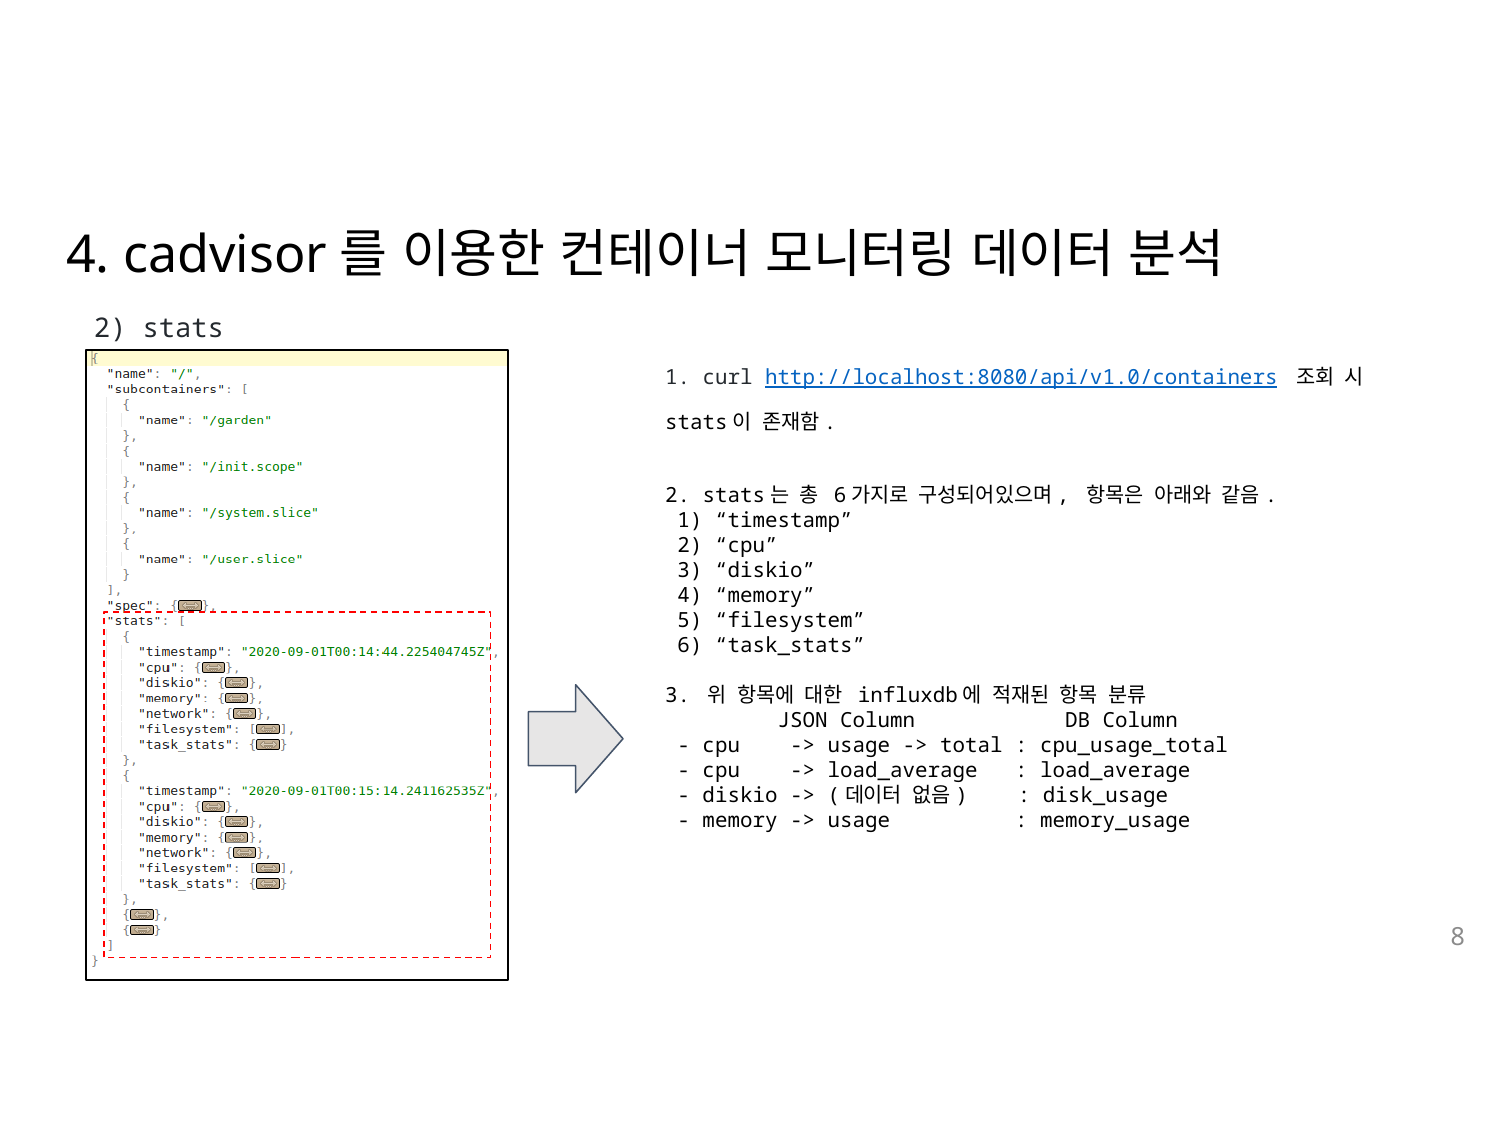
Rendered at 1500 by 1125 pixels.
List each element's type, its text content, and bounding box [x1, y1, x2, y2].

picture [86, 350, 508, 980]
text_box 1. curl http://localhost:8080/api/v1.0/containers 조회 시 stats이 존재함. 2. stats는 총 6가지로 구성되어있으며, 항목은 아래와 같음. 1) “timestamp” 2) “cpu” 3) “diskio” 4) “memory” 5) “filesystem” 6) “task_stats” 3. 위 항목에 대한 influxdb에 적재된 항목 분류 JSON Column DB Column - cpu -> usage -> total : cpu_usage_total - cpu -> load_average : load_average - diskio -> (데이터 없음) : disk_usage - memory -> usage : memory_usage [650, 331, 1397, 827]
text_box 2) stats [78, 301, 879, 351]
title 4. cadvisor를 이용한 컨테이너 모니터링 데이터 분석 [51, 212, 1449, 307]
slide_number 8 [1389, 905, 1480, 971]
text_box [528, 684, 624, 793]
